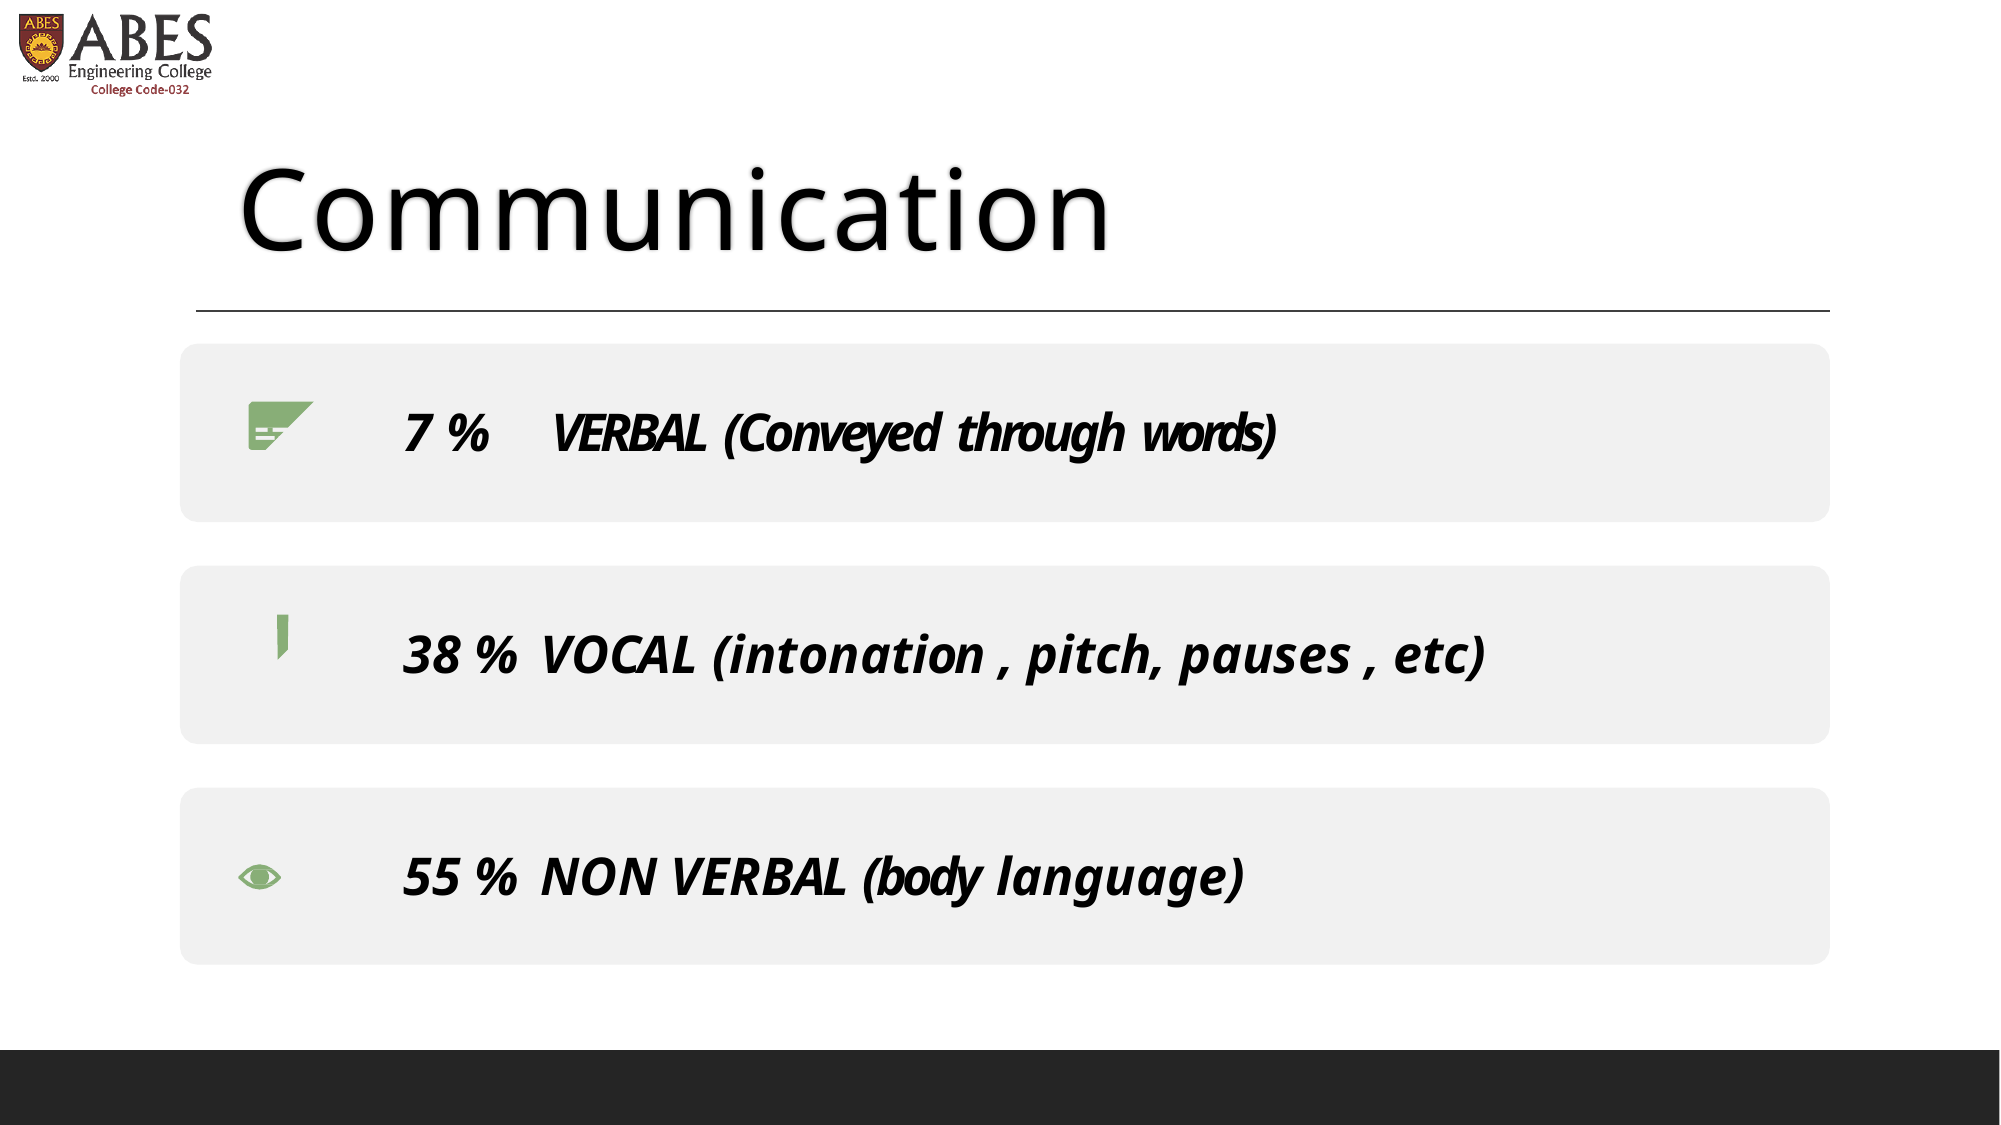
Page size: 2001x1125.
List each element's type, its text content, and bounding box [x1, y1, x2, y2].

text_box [179, 565, 1831, 745]
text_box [179, 787, 1831, 965]
text_box [0, 1050, 2000, 1125]
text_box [179, 343, 1831, 523]
picture [0, 3, 230, 106]
title Communication [192, 109, 1158, 300]
